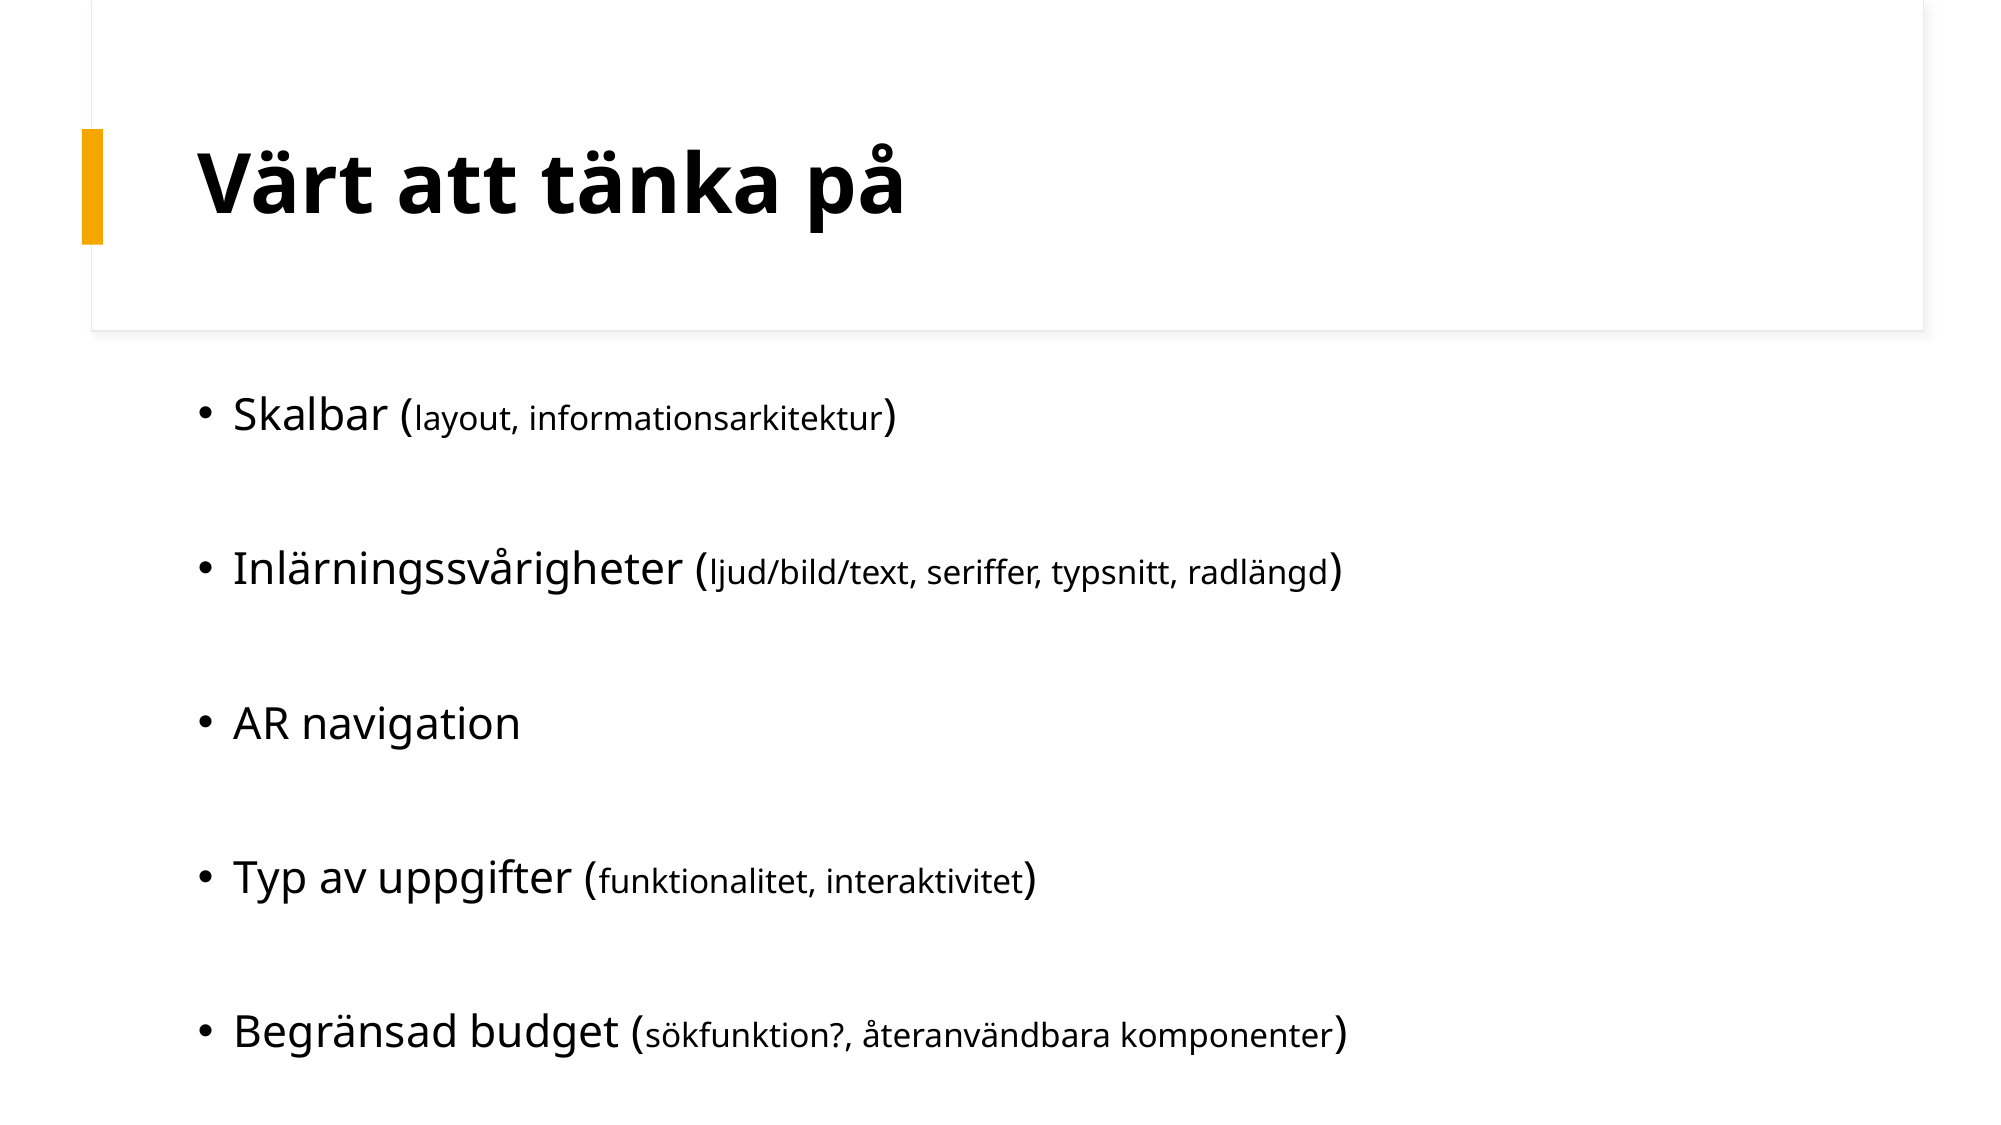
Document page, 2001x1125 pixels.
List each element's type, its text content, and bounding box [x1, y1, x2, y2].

title Värt att tänka på [183, 90, 1851, 284]
list Skalbar (layout, informationsarkitektur) Inlärningssvårigheter (ljud/bild/text, seriffer, typsnitt, radlängd) AR navigation Typ av uppgifter (funktionalitet, interaktivitet) Begränsad budget (sökfunktion?, återanvändbara komponenter) [183, 373, 1851, 1068]
